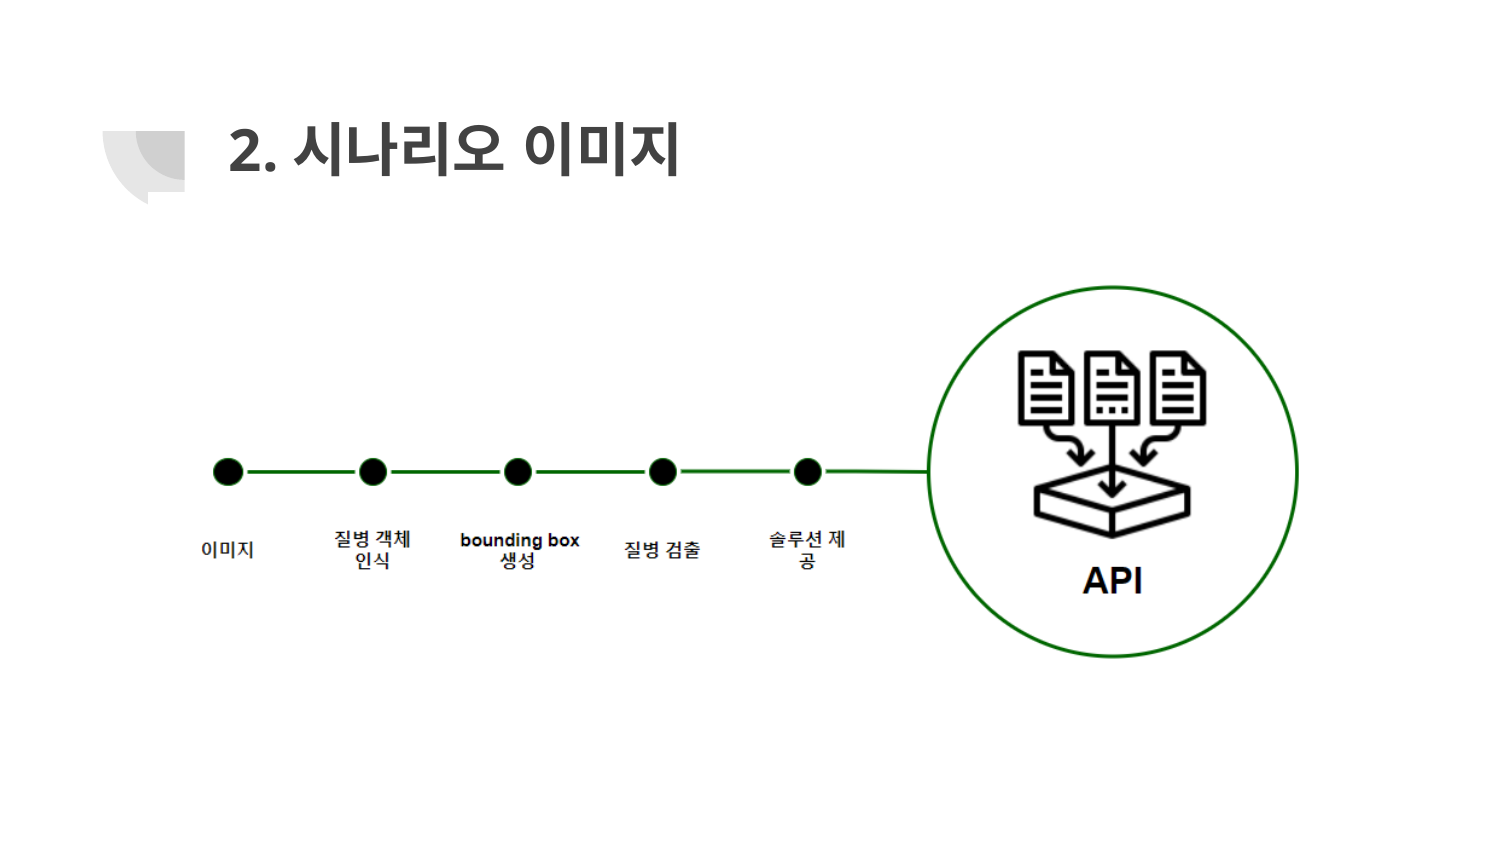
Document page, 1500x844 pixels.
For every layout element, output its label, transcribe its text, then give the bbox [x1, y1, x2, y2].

picture [148, 192, 1352, 792]
title 2.시나리오 이미지 [213, 98, 1368, 263]
